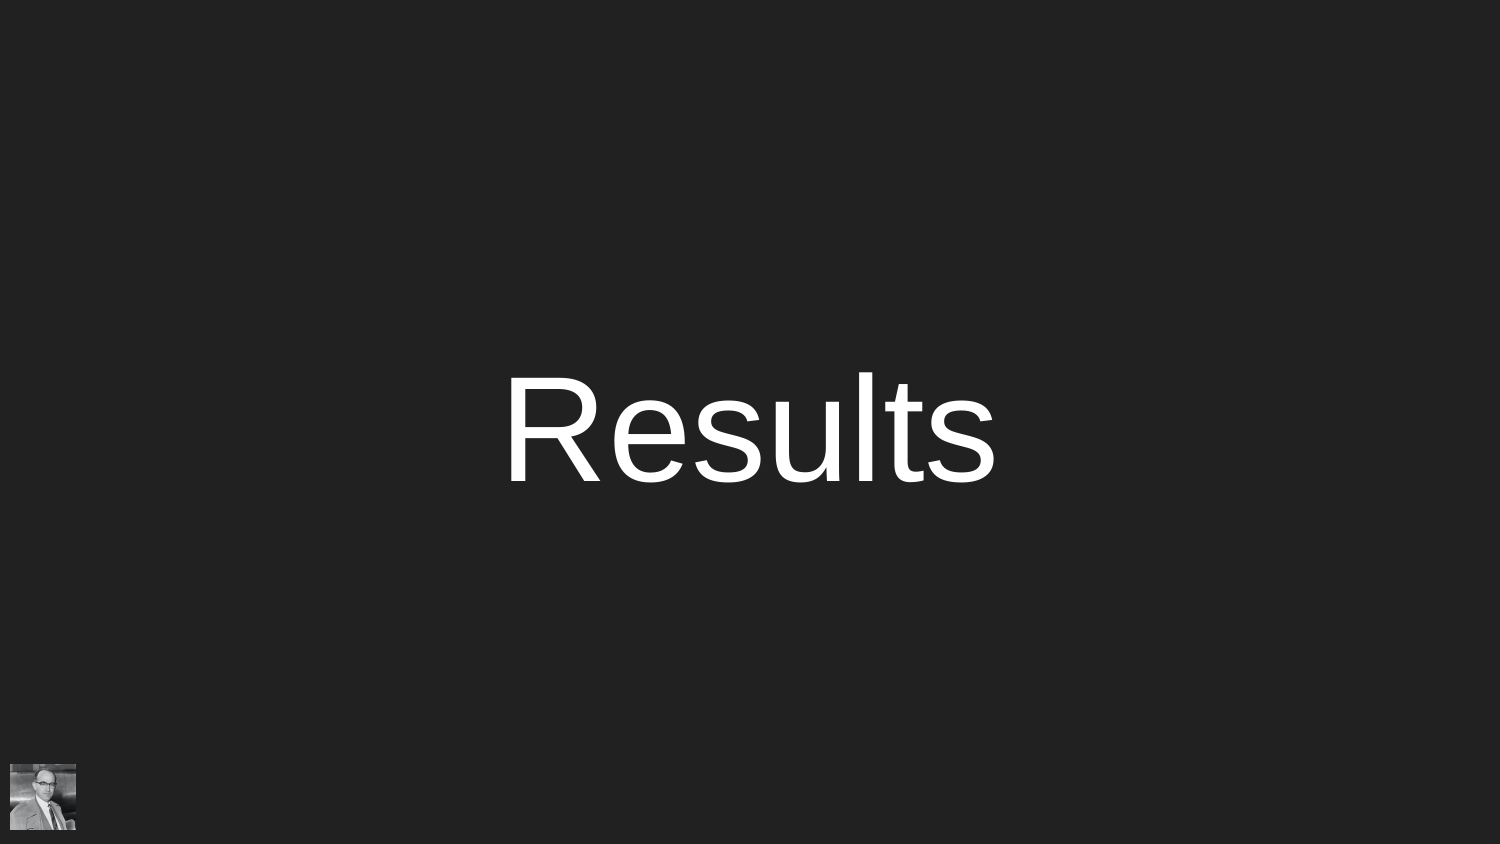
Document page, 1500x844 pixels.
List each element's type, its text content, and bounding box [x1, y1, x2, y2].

title Results [458, 334, 1042, 509]
picture [10, 764, 76, 830]
